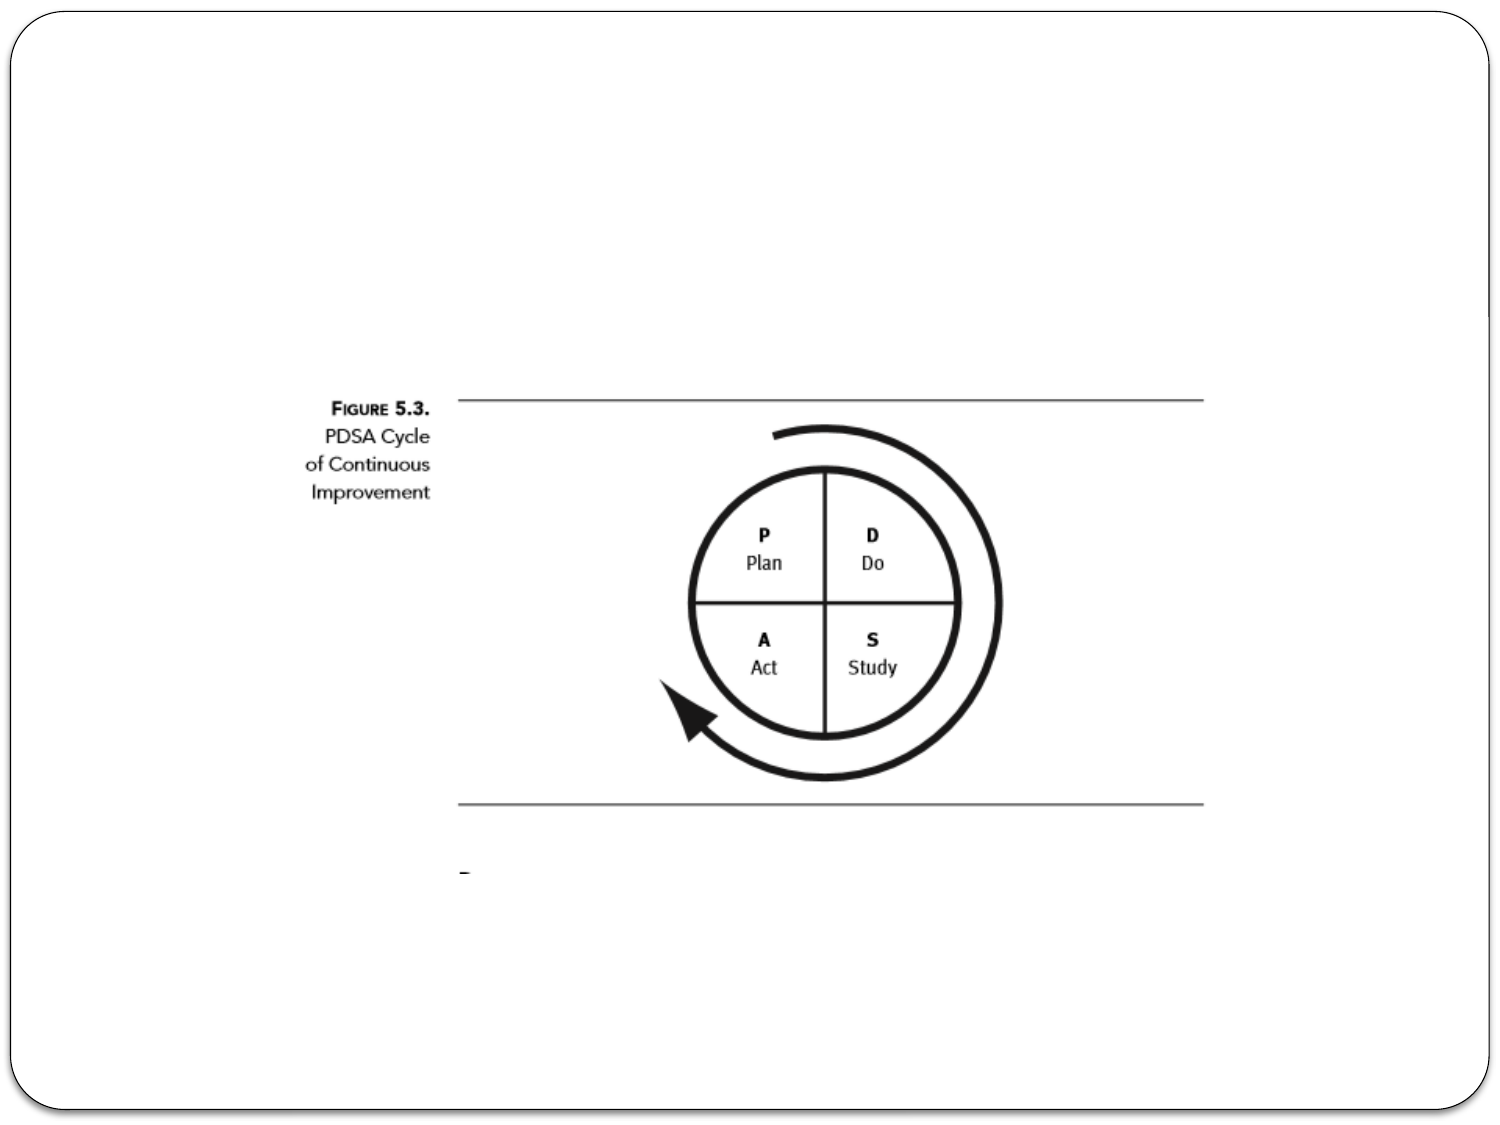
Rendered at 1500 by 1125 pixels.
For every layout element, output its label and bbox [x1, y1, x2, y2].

list [281, 351, 1294, 874]
